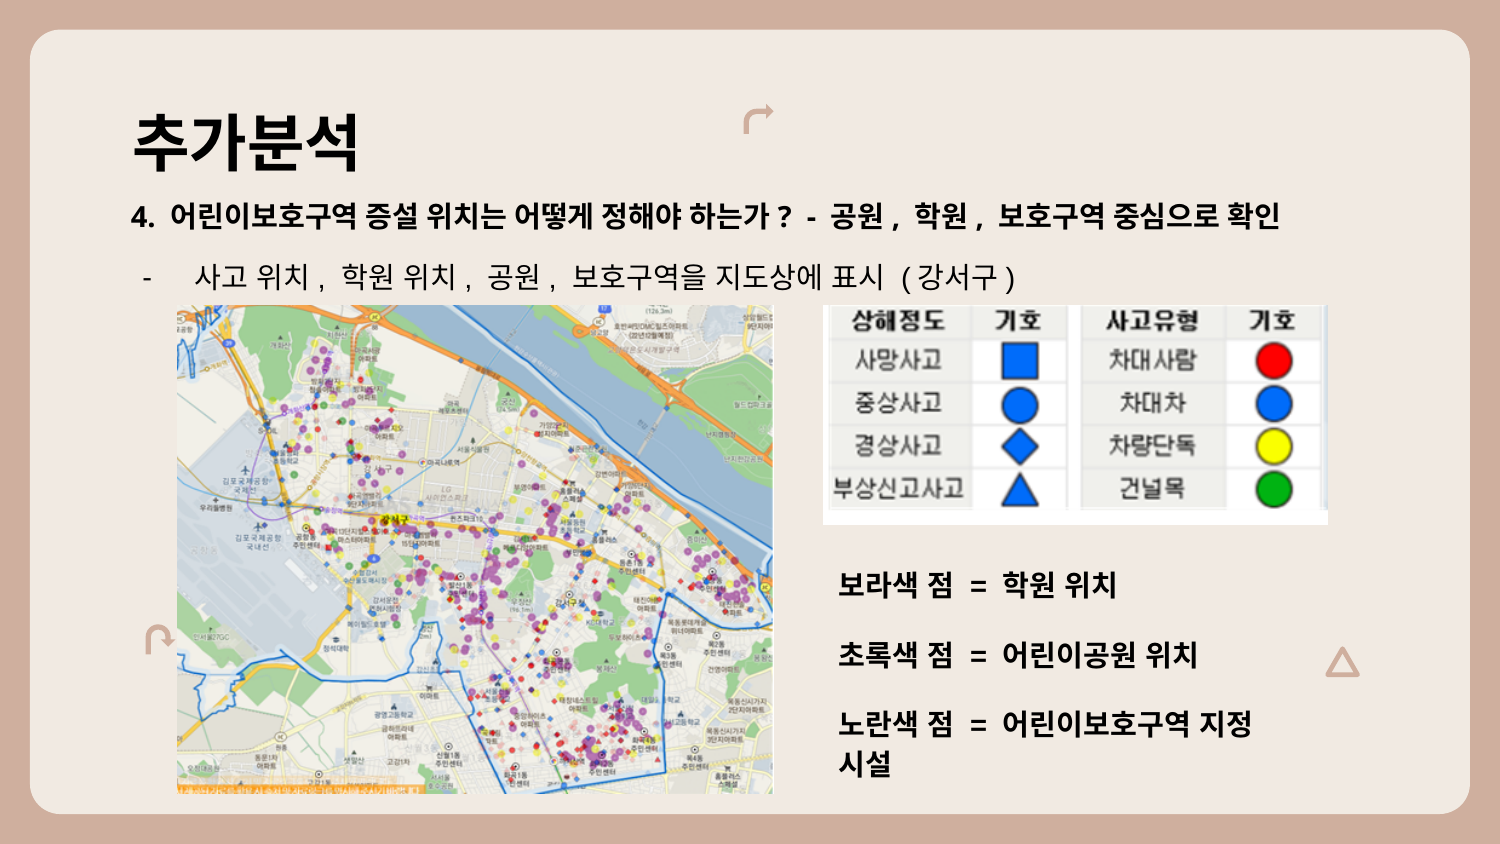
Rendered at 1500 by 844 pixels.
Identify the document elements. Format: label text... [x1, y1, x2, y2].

picture [177, 304, 774, 794]
text_box 4. 어린이보호구역 증설 위치는 어떻게 정해야 하는가? - 공원, 학원, 보호구역 중심으로 확인 [115, 183, 1419, 248]
text_box 사고 위치, 학원 위치, 공원, 보호구역을 지도상에 표시 (강서구) [104, 239, 1316, 310]
title 추가분석 [116, 88, 720, 183]
text_box [743, 103, 774, 134]
text_box 보라색 점 = 학원 위치 초록색 점 = 어린이공원 위치 노란색 점 = 어린이보호구역 지정 시설 [823, 547, 1316, 797]
text_box [1327, 648, 1358, 675]
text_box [145, 624, 172, 718]
picture [823, 304, 1328, 525]
